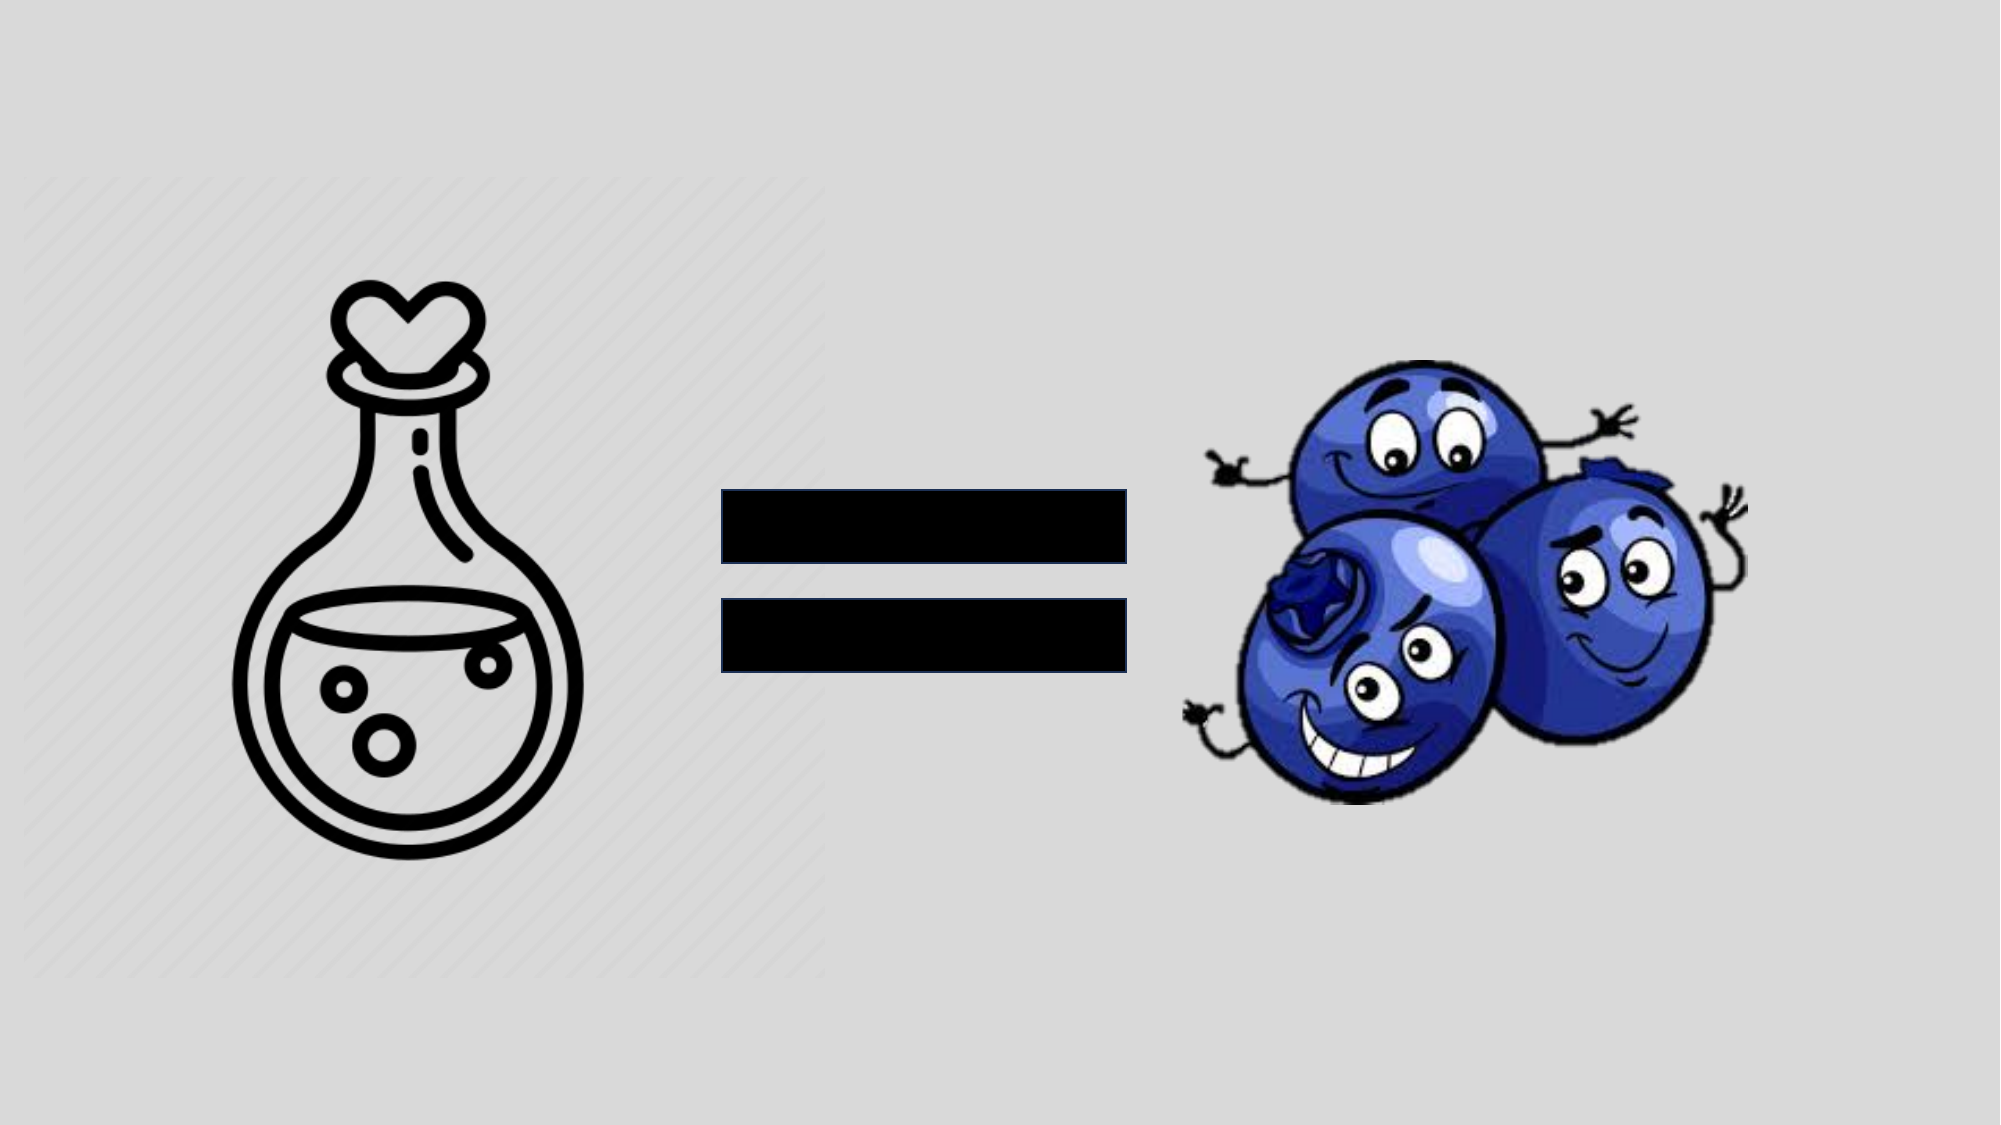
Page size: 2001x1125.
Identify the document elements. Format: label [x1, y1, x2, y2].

picture [24, 177, 825, 978]
text_box [825, 598, 1127, 673]
picture [1163, 360, 1748, 805]
text_box [825, 489, 1127, 564]
